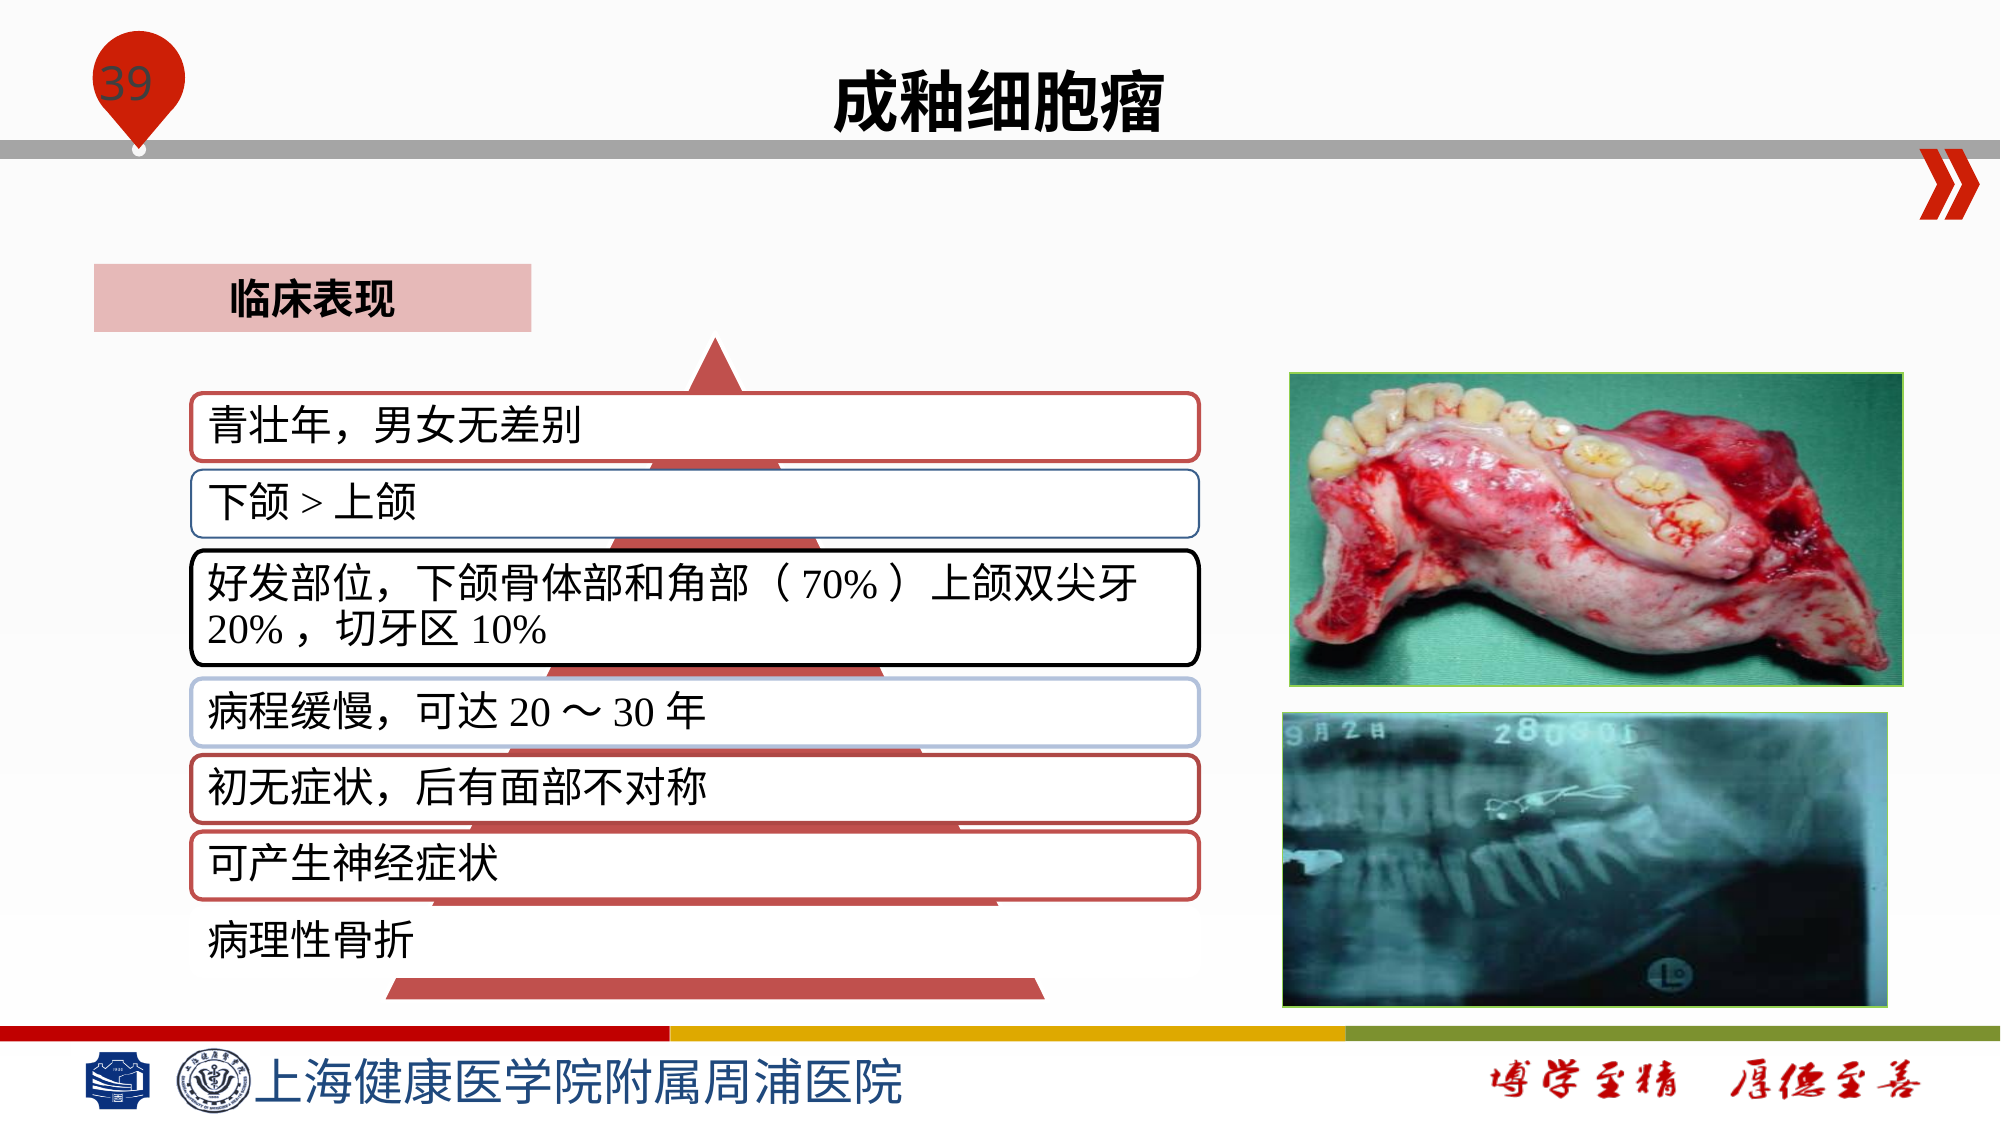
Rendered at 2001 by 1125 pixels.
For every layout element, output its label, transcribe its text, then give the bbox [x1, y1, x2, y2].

text_box 病程缓慢，可达20～30年 [189, 676, 1202, 749]
text_box [605, 540, 826, 548]
picture [1290, 373, 1903, 686]
text_box 成釉细胞瘤 [818, 12, 1182, 147]
text_box [541, 668, 889, 676]
text_box 可产生神经症状 [189, 829, 1202, 902]
text_box 初无症状，后有面部不对称 [189, 752, 1202, 826]
text_box 青壮年，男女无差别 [189, 391, 1202, 464]
picture [1458, 1043, 1955, 1124]
text_box [683, 330, 747, 391]
text_box [380, 978, 1051, 1004]
picture [70, 1042, 260, 1121]
text_box 病理性骨折 [189, 905, 1202, 978]
text_box 好发部位，下颌骨体部和角部（70%）上颌双尖牙20%，切牙区10% [189, 548, 1202, 668]
picture [1283, 713, 1888, 1007]
text_box 临床表现 [94, 263, 532, 332]
text_box 下颌>上颌 [189, 467, 1202, 540]
